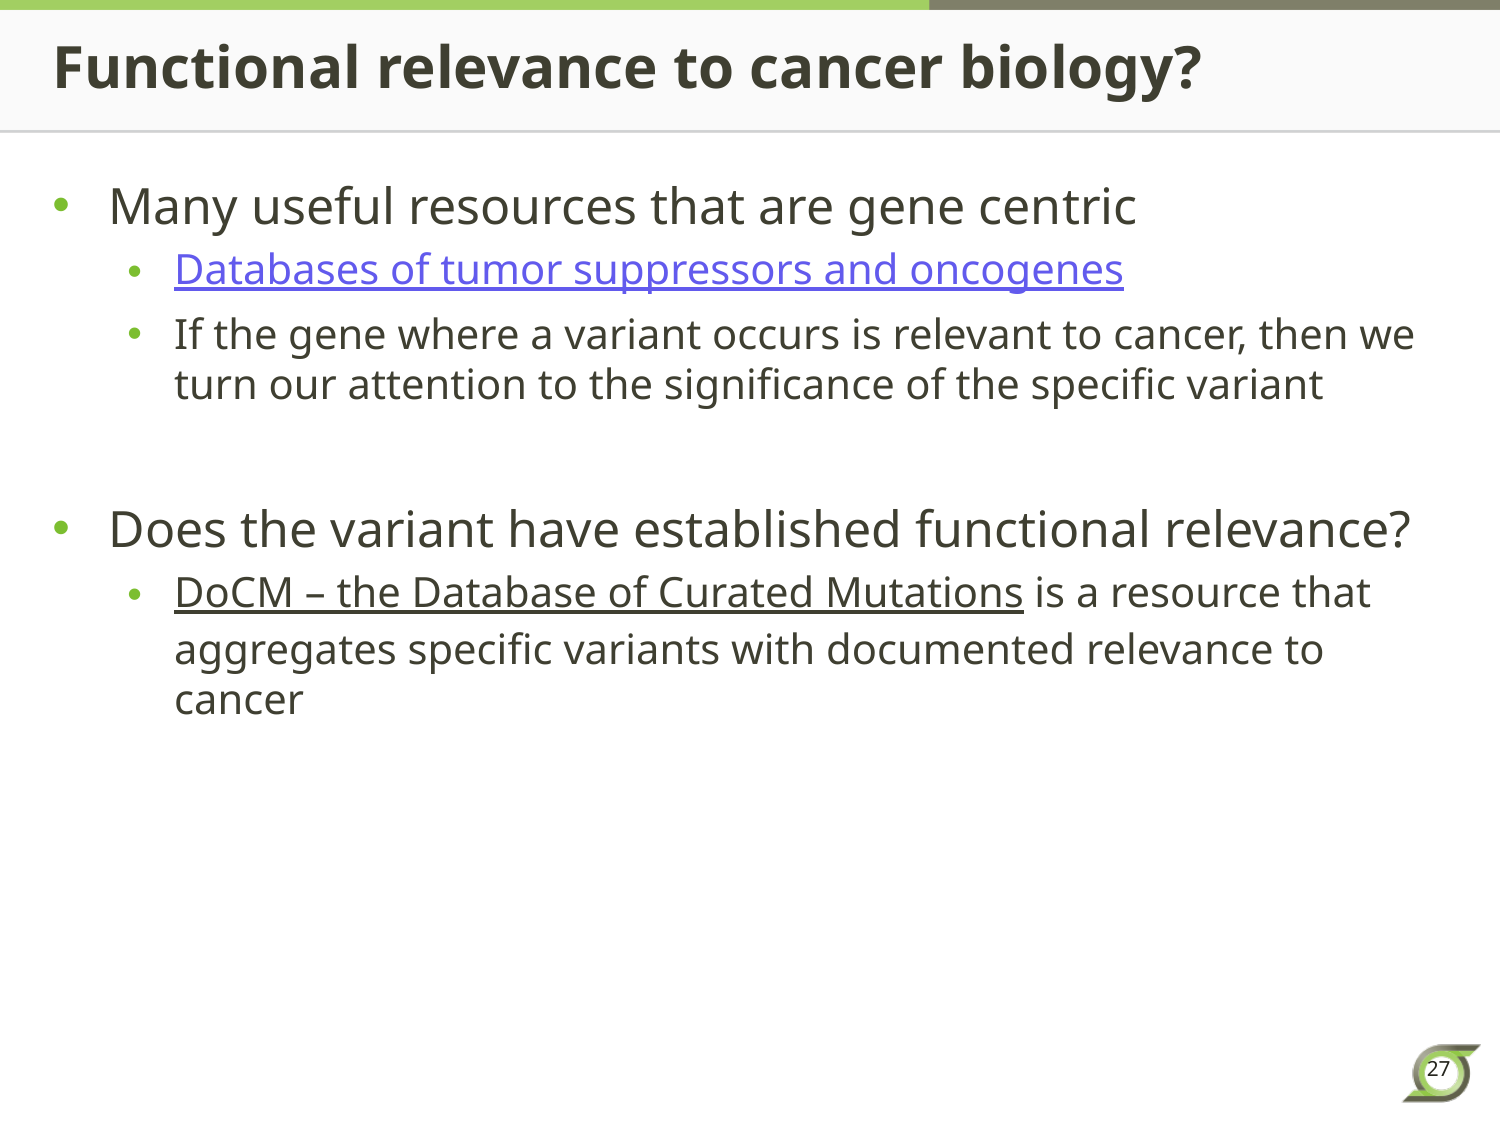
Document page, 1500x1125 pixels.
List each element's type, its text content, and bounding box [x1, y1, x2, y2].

list Many useful resources that are gene centric Databases of tumor suppressors and oncogenes If the gene where a variant occurs is relevant to cancer, then we turn our attention to the significance of the specific variant Does the variant have established functional relevance? DoCM – the Database of Curated Mutations is a resource that aggregates specific variants with documented relevance to cancer [37, 166, 1454, 1007]
title Functional relevance to cancer biology? [37, 18, 1454, 112]
